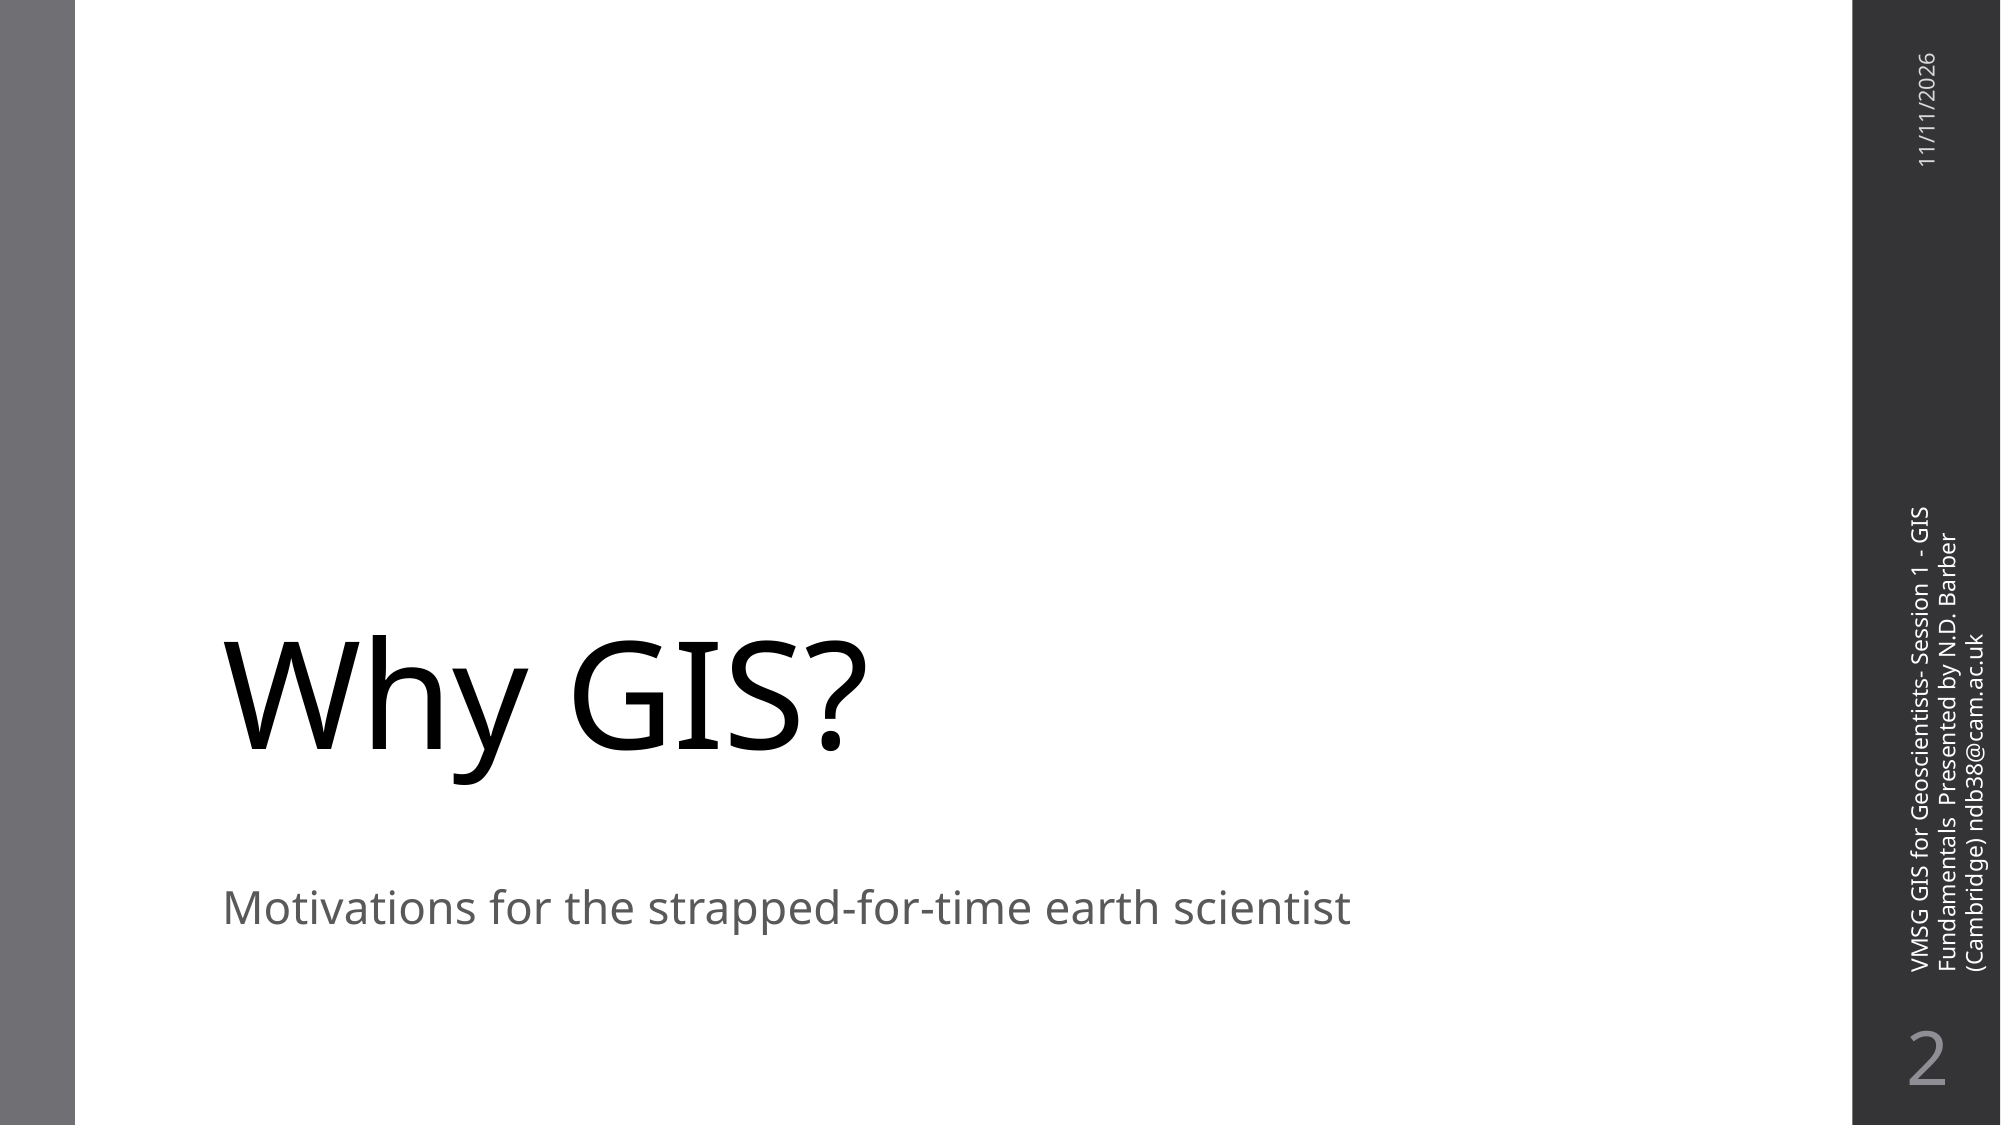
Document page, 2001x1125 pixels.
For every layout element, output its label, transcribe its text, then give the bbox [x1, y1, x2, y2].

slide_number 1 [1852, 1012, 2000, 1110]
list Motivations for the strapped-for-time earth scientist [206, 787, 1752, 1065]
footer VMSG GIS for Geoscientists- Session 1 - GIS Fundamentals Presented by N.D. Barber (Cambridge) ndb38@cam.ac.uk [1897, 400, 1958, 988]
title Why GIS? [206, 124, 1752, 787]
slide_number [1897, 37, 1958, 351]
